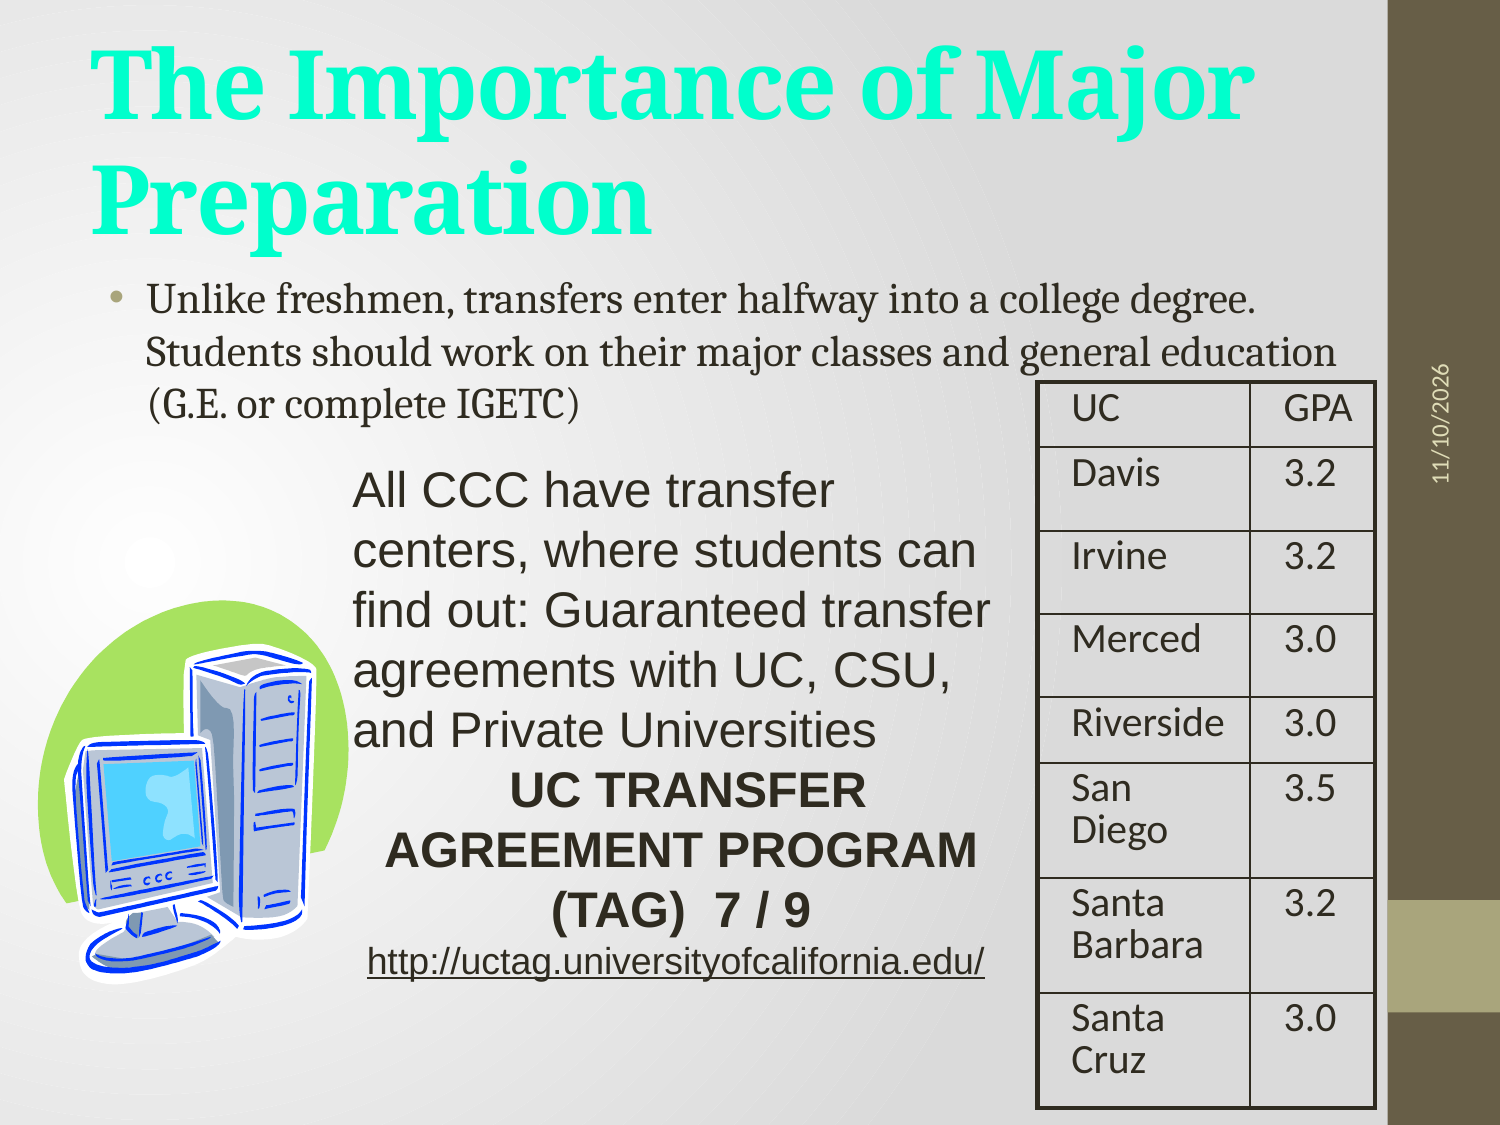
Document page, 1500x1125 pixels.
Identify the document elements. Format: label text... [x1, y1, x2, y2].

table_cell Irvine [1040, 532, 1249, 613]
picture [36, 599, 350, 988]
table_cell 3.5 [1251, 764, 1373, 877]
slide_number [1408, 100, 1469, 501]
table_cell 3.2 [1251, 532, 1373, 613]
table_cell Davis [1040, 448, 1249, 530]
table_header UC [1040, 384, 1249, 446]
text_box All CCC have transfer centers, where students can find out: Guaranteed transfer agreements with UC, CSU, and Private Universities UC TRANSFER AGREEMENT PROGRAM (TAG) 7 / 9 http://uctag.universityofcalifornia.edu/ [337, 449, 1025, 990]
list Unlike freshmen, transfers enter halfway into a college degree. Students should work on their major classes and general education (G.E. or complete IGETC) [74, 262, 1363, 1051]
table_cell San Diego [1040, 764, 1249, 877]
table_cell Santa Cruz [1040, 994, 1249, 1106]
table_cell 3.0 [1251, 994, 1373, 1106]
table_cell 3.0 [1251, 615, 1373, 696]
table_cell 3.0 [1251, 698, 1373, 762]
table_cell Merced [1040, 615, 1249, 696]
table_cell 3.2 [1251, 879, 1373, 992]
table_header GPA [1251, 384, 1373, 446]
table_cell 3.2 [1251, 448, 1373, 530]
table_cell Santa Barbara [1040, 879, 1249, 992]
title The Importance of Major Preparation [75, 45, 1325, 233]
table_cell Riverside [1040, 698, 1249, 762]
